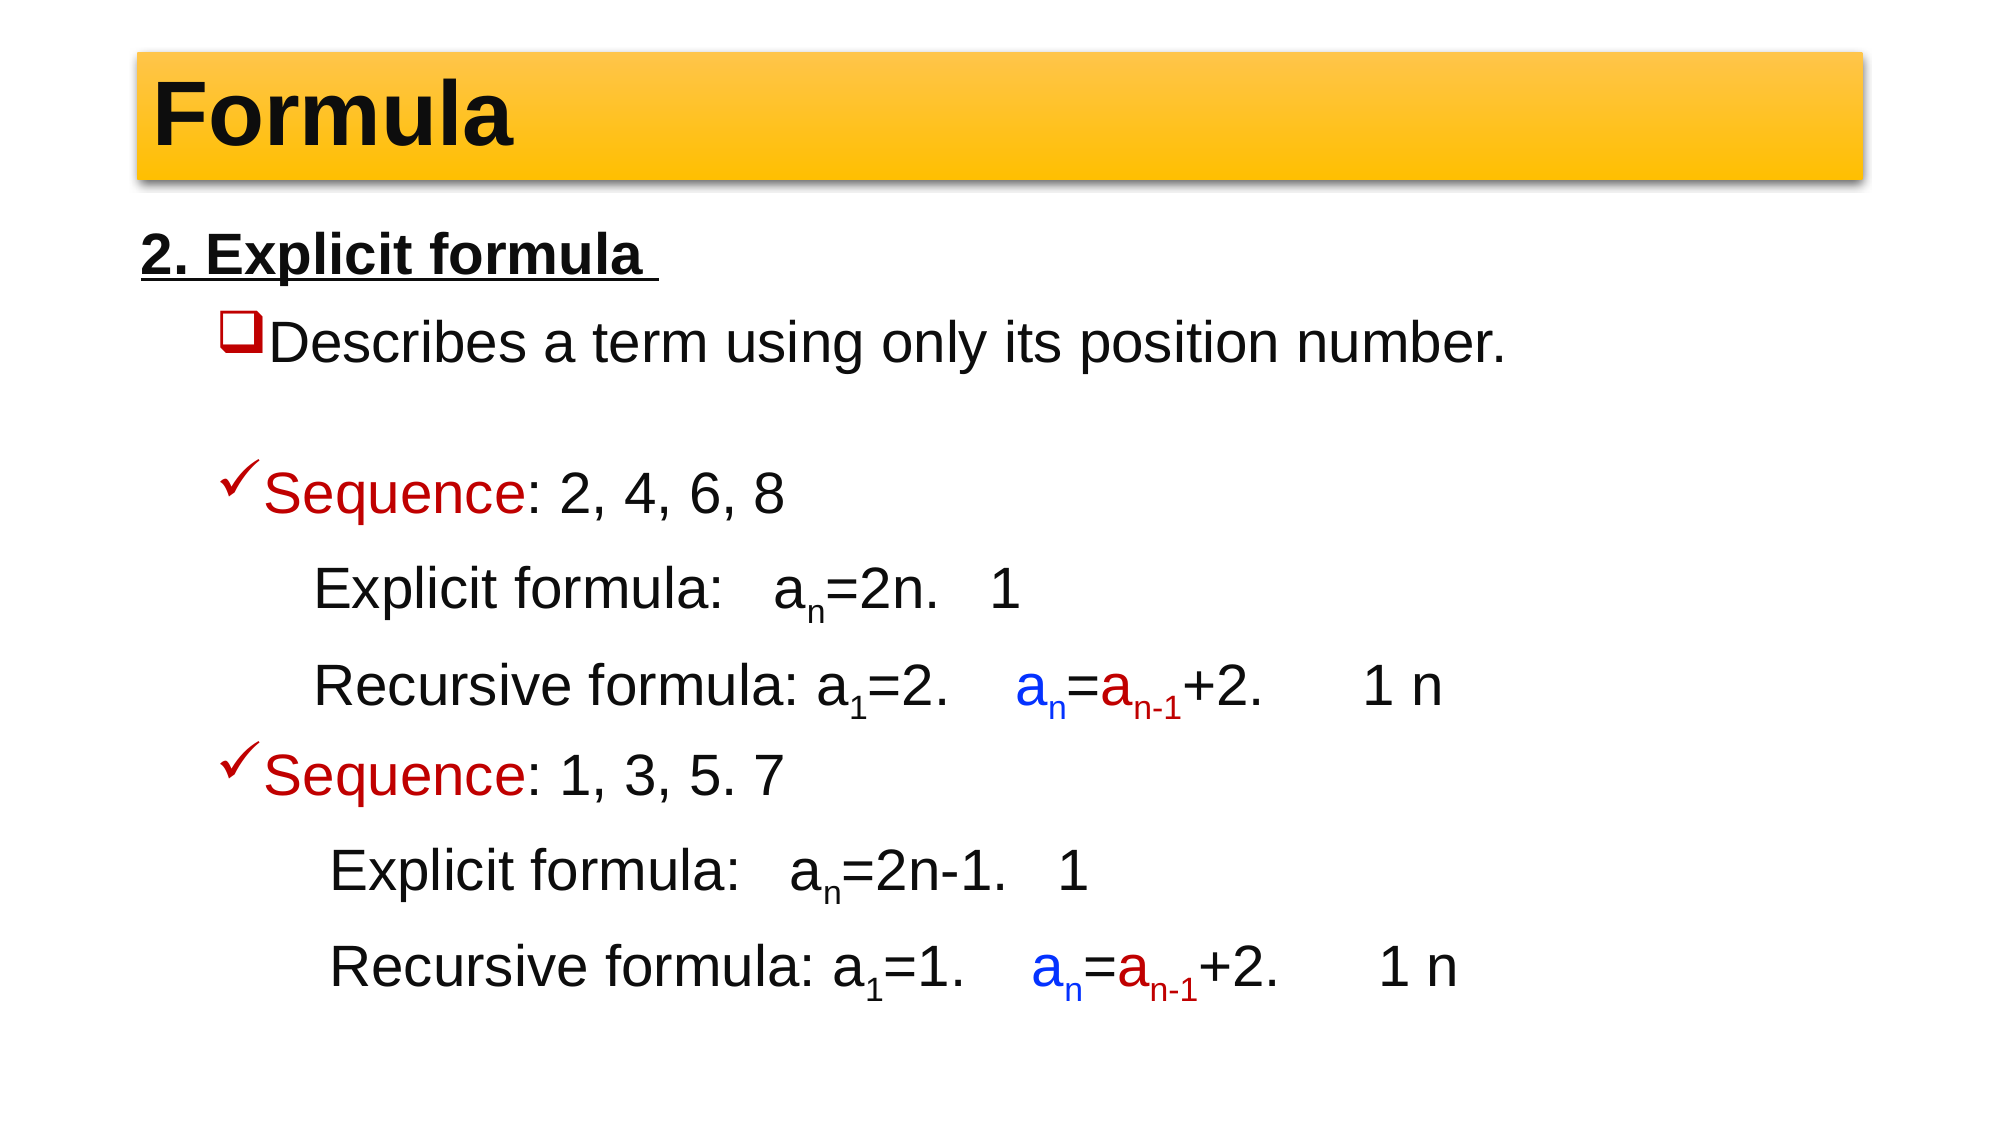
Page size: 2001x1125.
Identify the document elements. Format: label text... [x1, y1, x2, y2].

title Formula [137, 52, 1863, 180]
